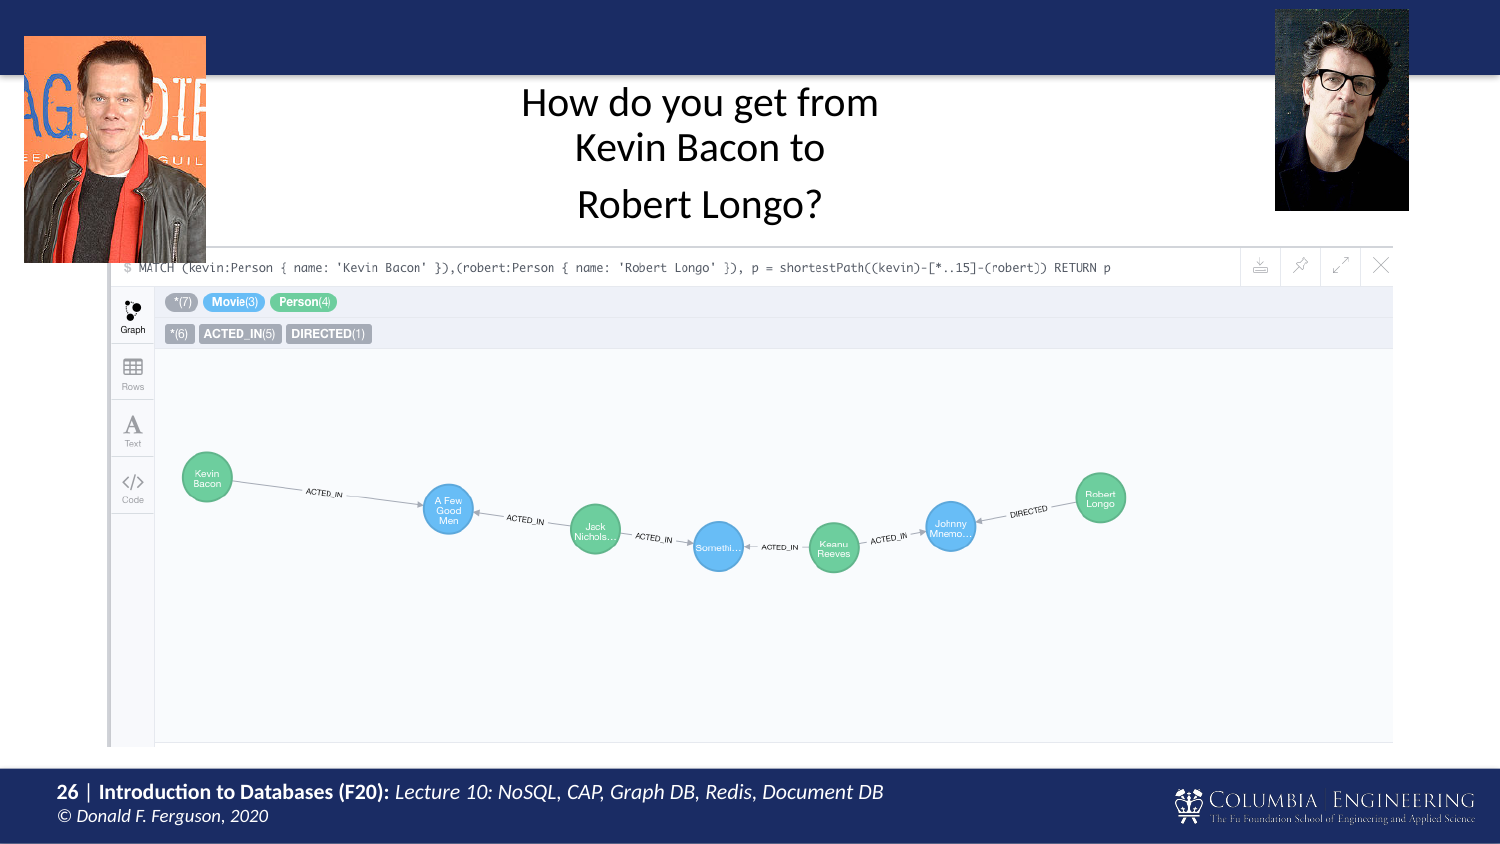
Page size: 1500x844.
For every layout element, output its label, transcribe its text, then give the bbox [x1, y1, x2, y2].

picture [1274, 9, 1409, 211]
picture [24, 36, 1394, 747]
text_box How do you get from Kevin Bacon to Robert Longo? [625, 72, 776, 223]
